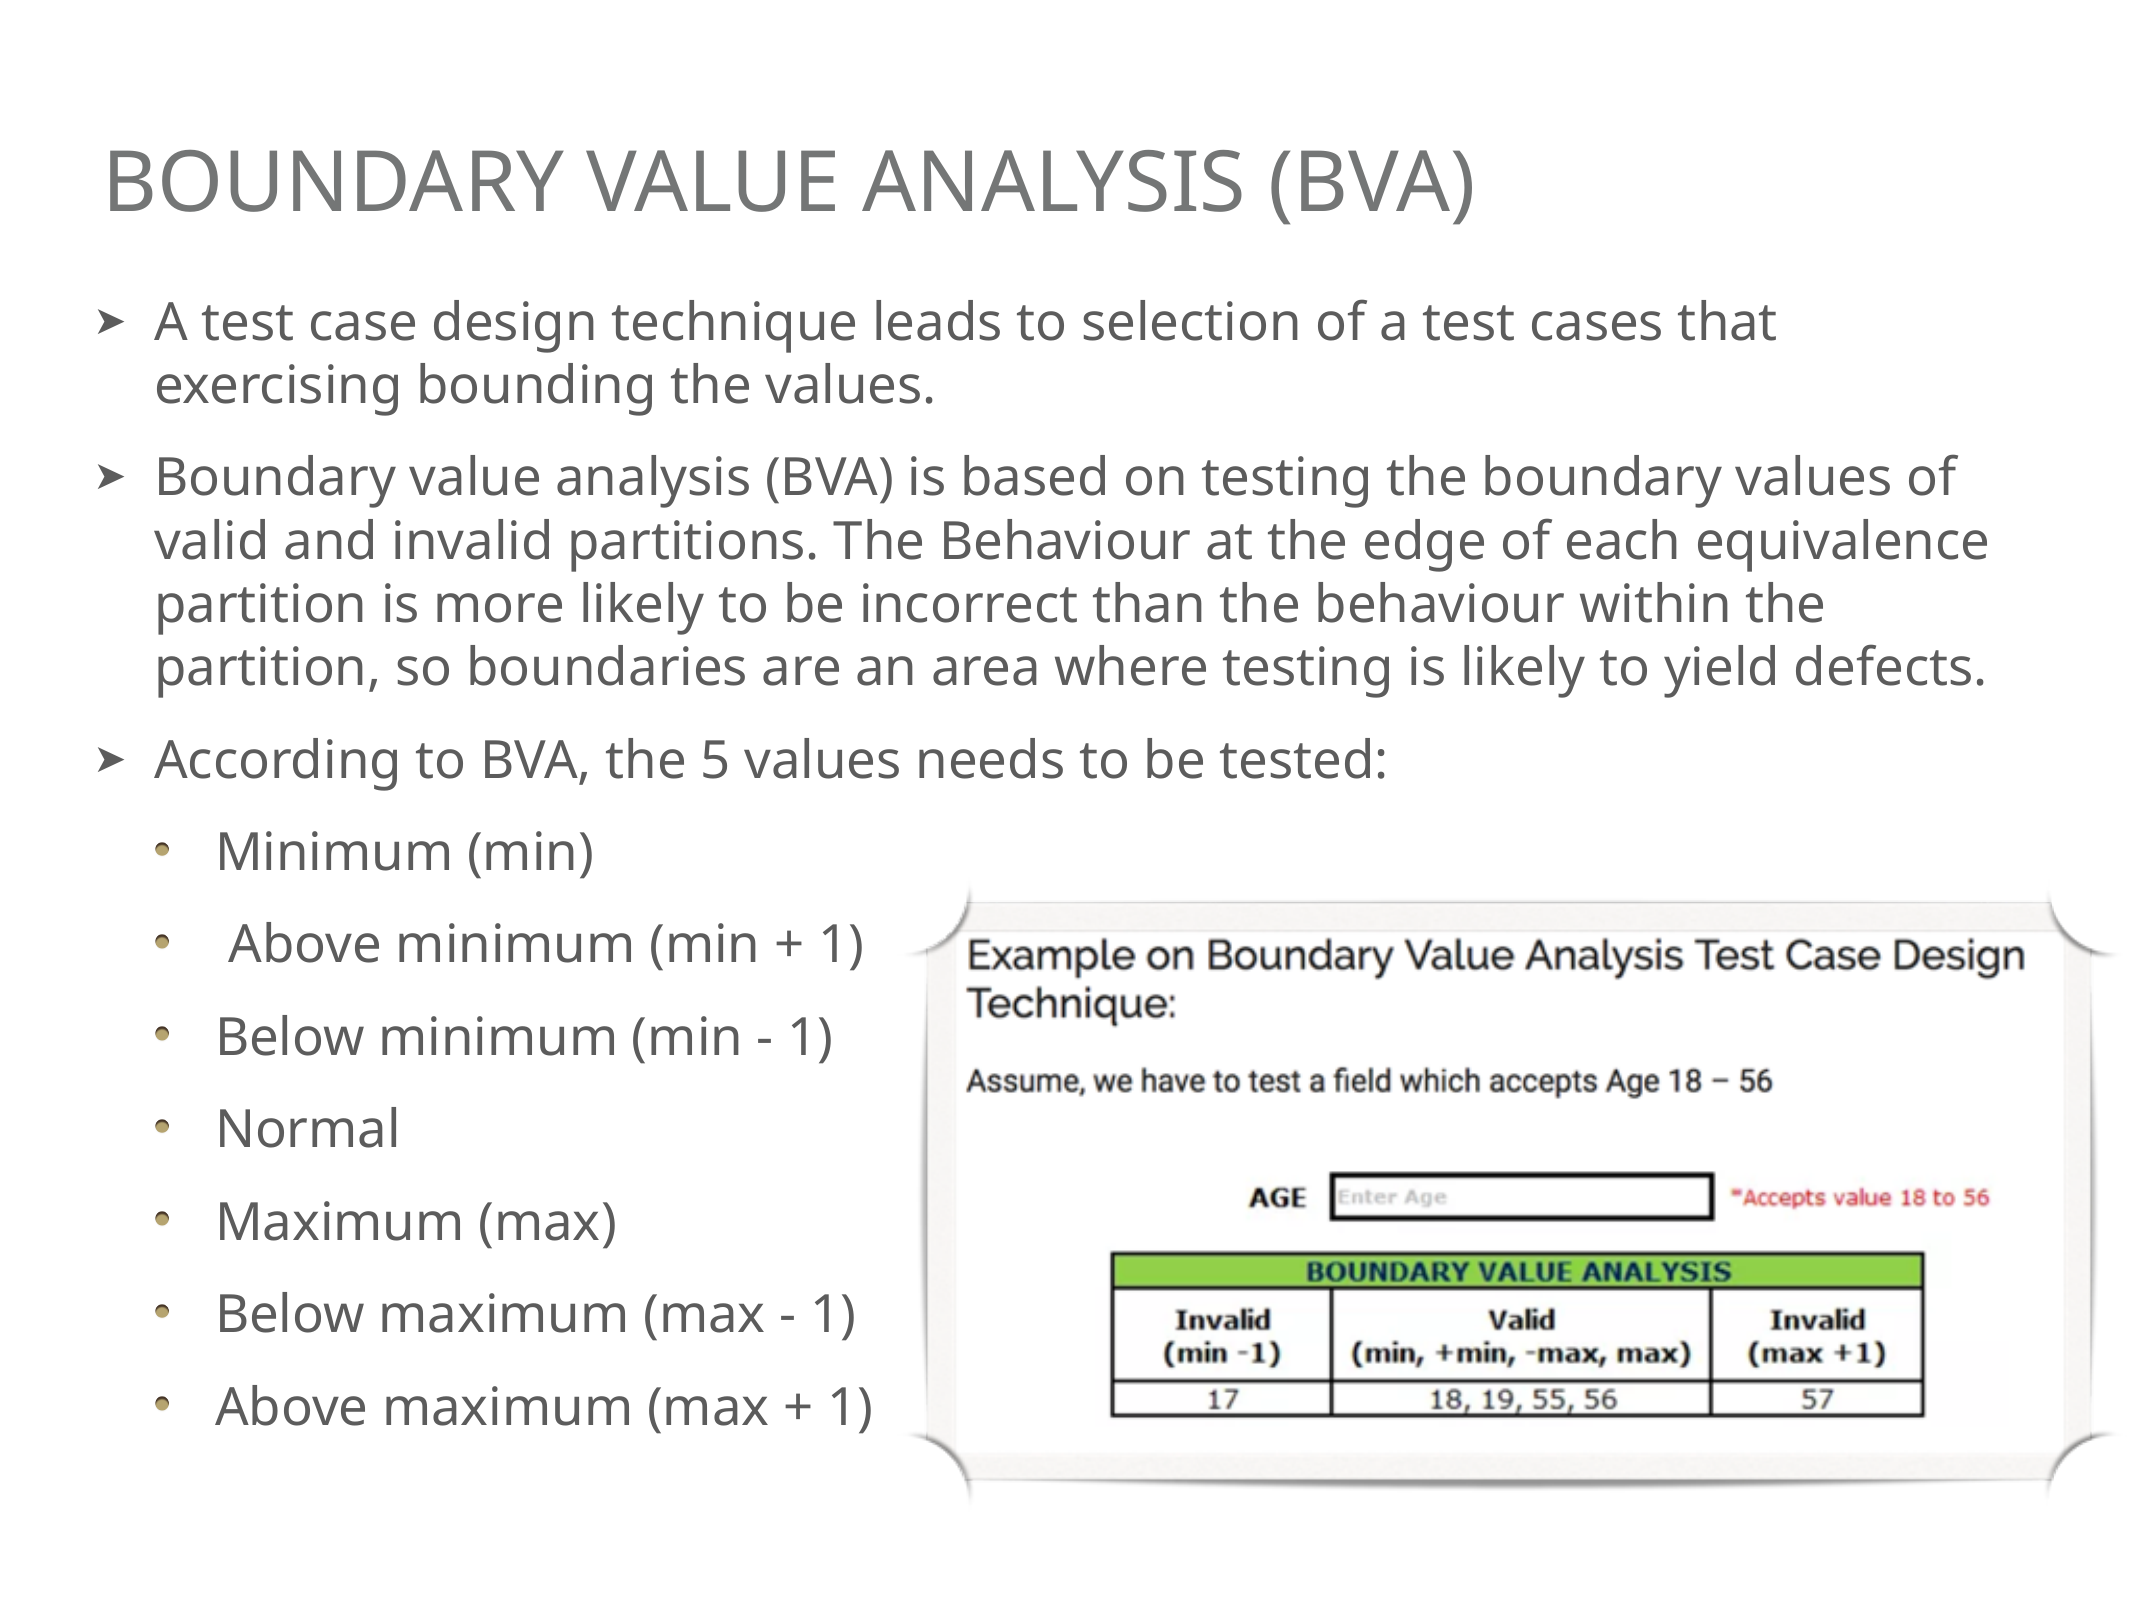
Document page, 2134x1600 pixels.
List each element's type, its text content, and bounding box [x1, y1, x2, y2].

picture [154, 1303, 170, 1320]
picture [154, 841, 170, 858]
picture [154, 1025, 170, 1043]
picture [154, 1210, 170, 1228]
title Boundary Value analysis (BVA) [93, 118, 2041, 238]
picture [154, 1395, 170, 1413]
picture [154, 1118, 170, 1135]
list A test case design technique leads to selection of a test cases that exercising bounding the values. Boundary value analysis (BVA) is based on testing the boundary values of valid and invalid partitions. The Behaviour at the edge of each equivalence partition is more likely to be incorrect than the behaviour within the partition, so boundaries are an area where testing is likely to yield defects. According to BVA, the 5 values needs to be tested: Minimum (min) Above minimum (min + 1) Below minimum (min - 1) Normal Maximum (max) Below maximum (max - 1) Above maximum (max + 1) [84, 278, 2041, 1567]
picture [154, 933, 170, 951]
picture [894, 874, 2127, 1517]
